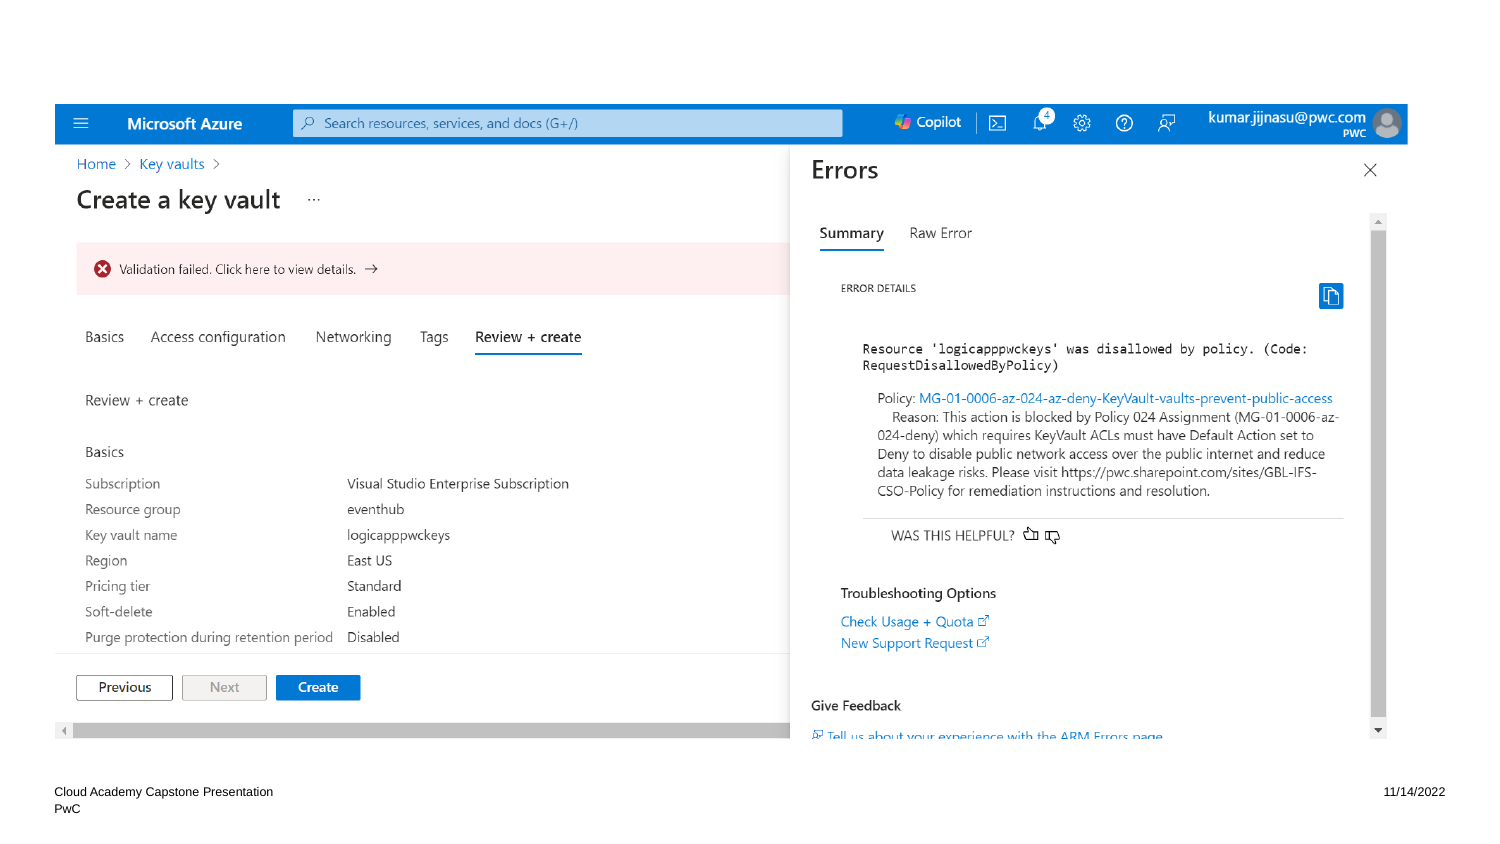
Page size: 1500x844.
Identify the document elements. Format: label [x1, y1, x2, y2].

picture [54, 104, 1408, 739]
